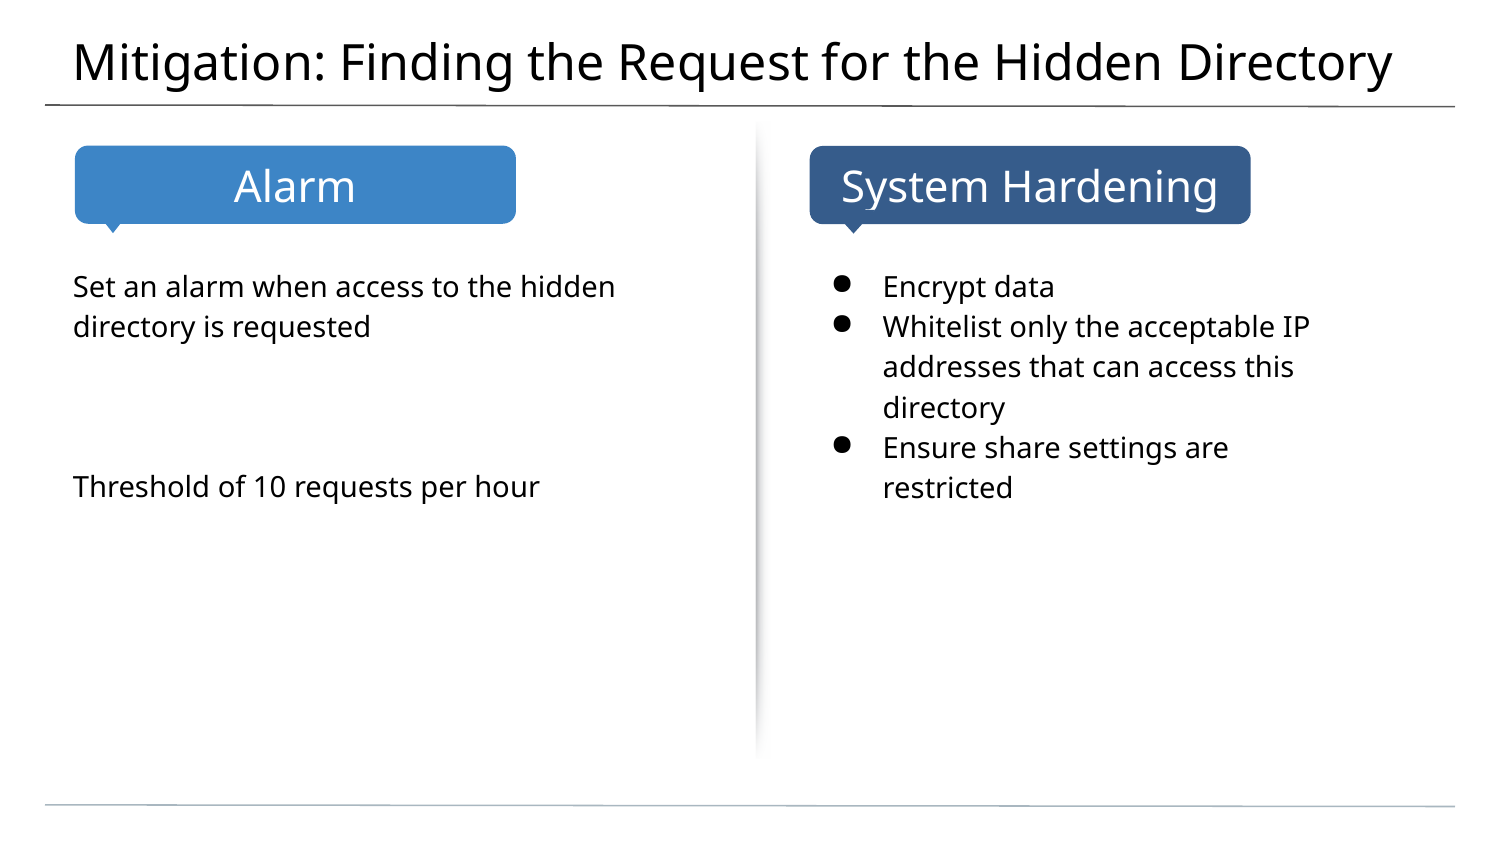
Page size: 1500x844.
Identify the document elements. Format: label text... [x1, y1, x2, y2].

subtitle Encrypt data Whitelist only the acceptable IP addresses that can access this directory Ensure share settings are restricted [732, 263, 1438, 805]
title Mitigation: Finding the Request for the Hidden Directory [0, 0, 1500, 88]
picture [703, 107, 839, 782]
subtitle Set an alarm when access to the hidden directory is requested Threshold of 10 requests per hour [0, 262, 704, 805]
